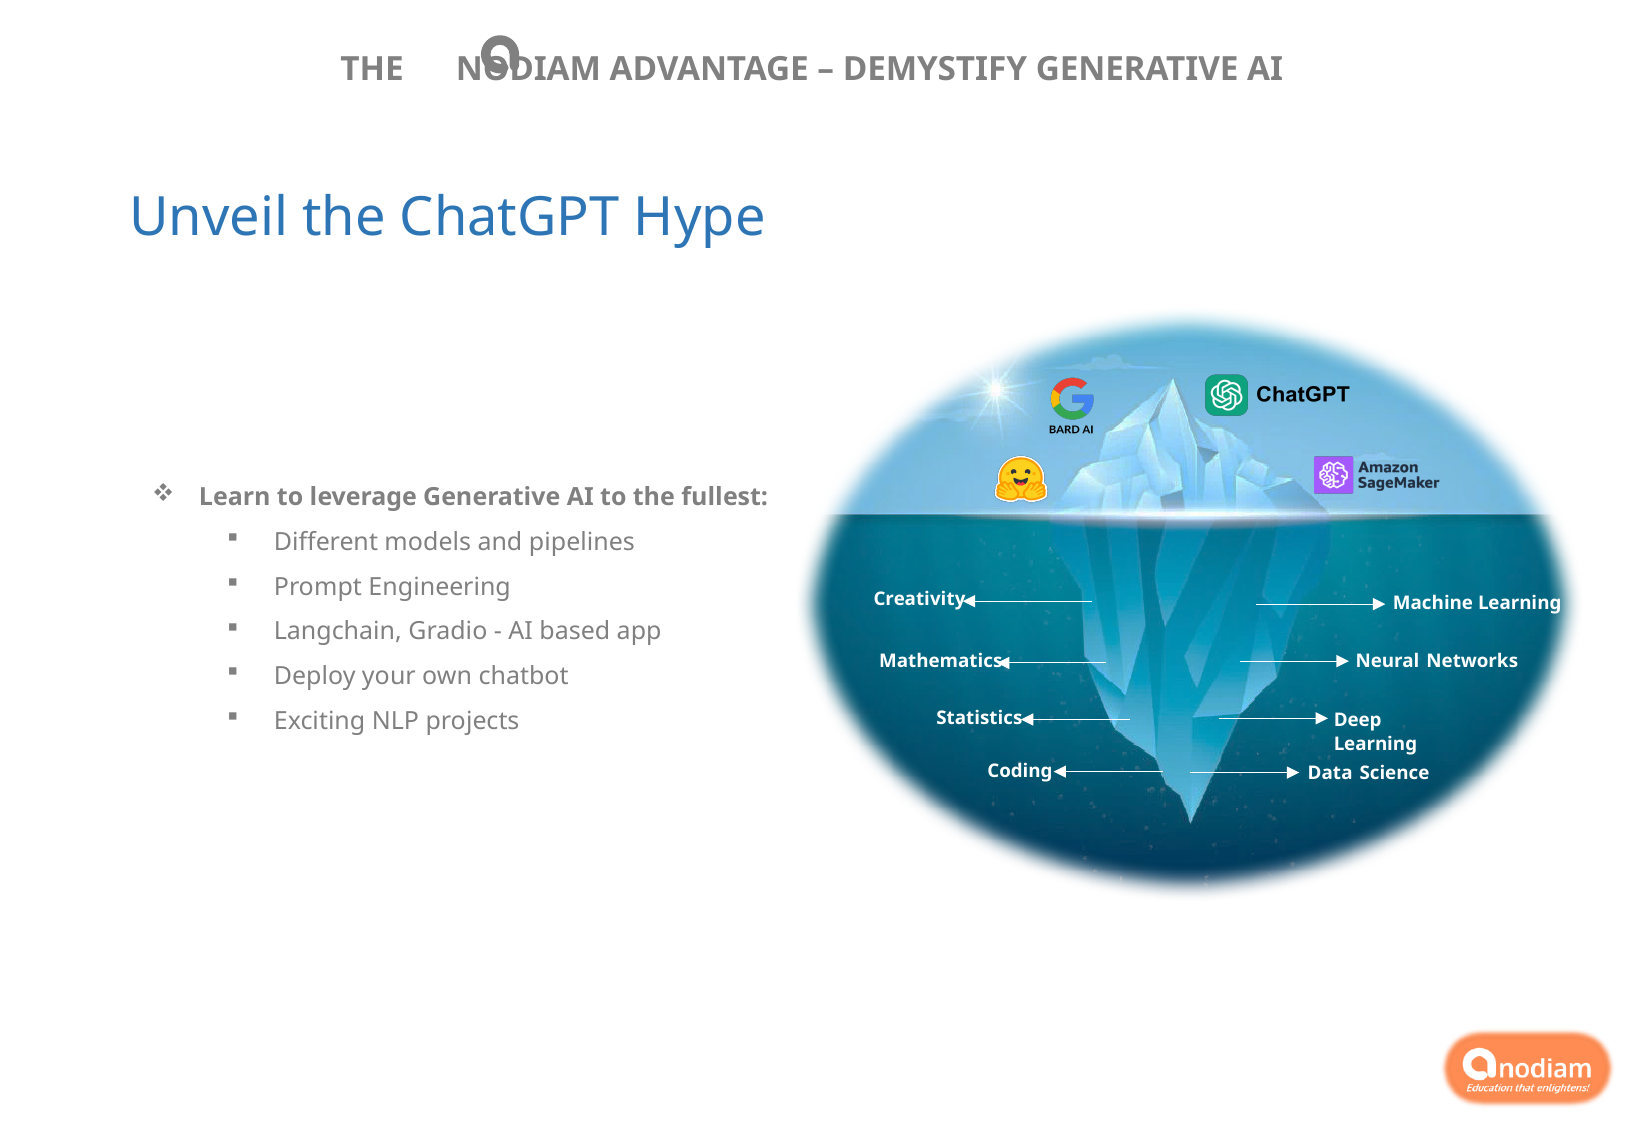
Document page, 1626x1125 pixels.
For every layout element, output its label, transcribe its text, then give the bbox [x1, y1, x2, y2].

title Unveil the ChatGPT Hype [114, 129, 1516, 307]
text_box The nodiam Advantage – Demystify Generative AI [279, 0, 1346, 95]
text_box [794, 306, 1595, 902]
text_box Learn to leverage Generative AI to the fullest: Different models and pipelines Prompt Engineering Langchain, Gradio - AI based app Deploy your own chatbot Exciting NLP projects [137, 458, 809, 922]
picture [1437, 1025, 1618, 1111]
text_box [479, 34, 522, 75]
